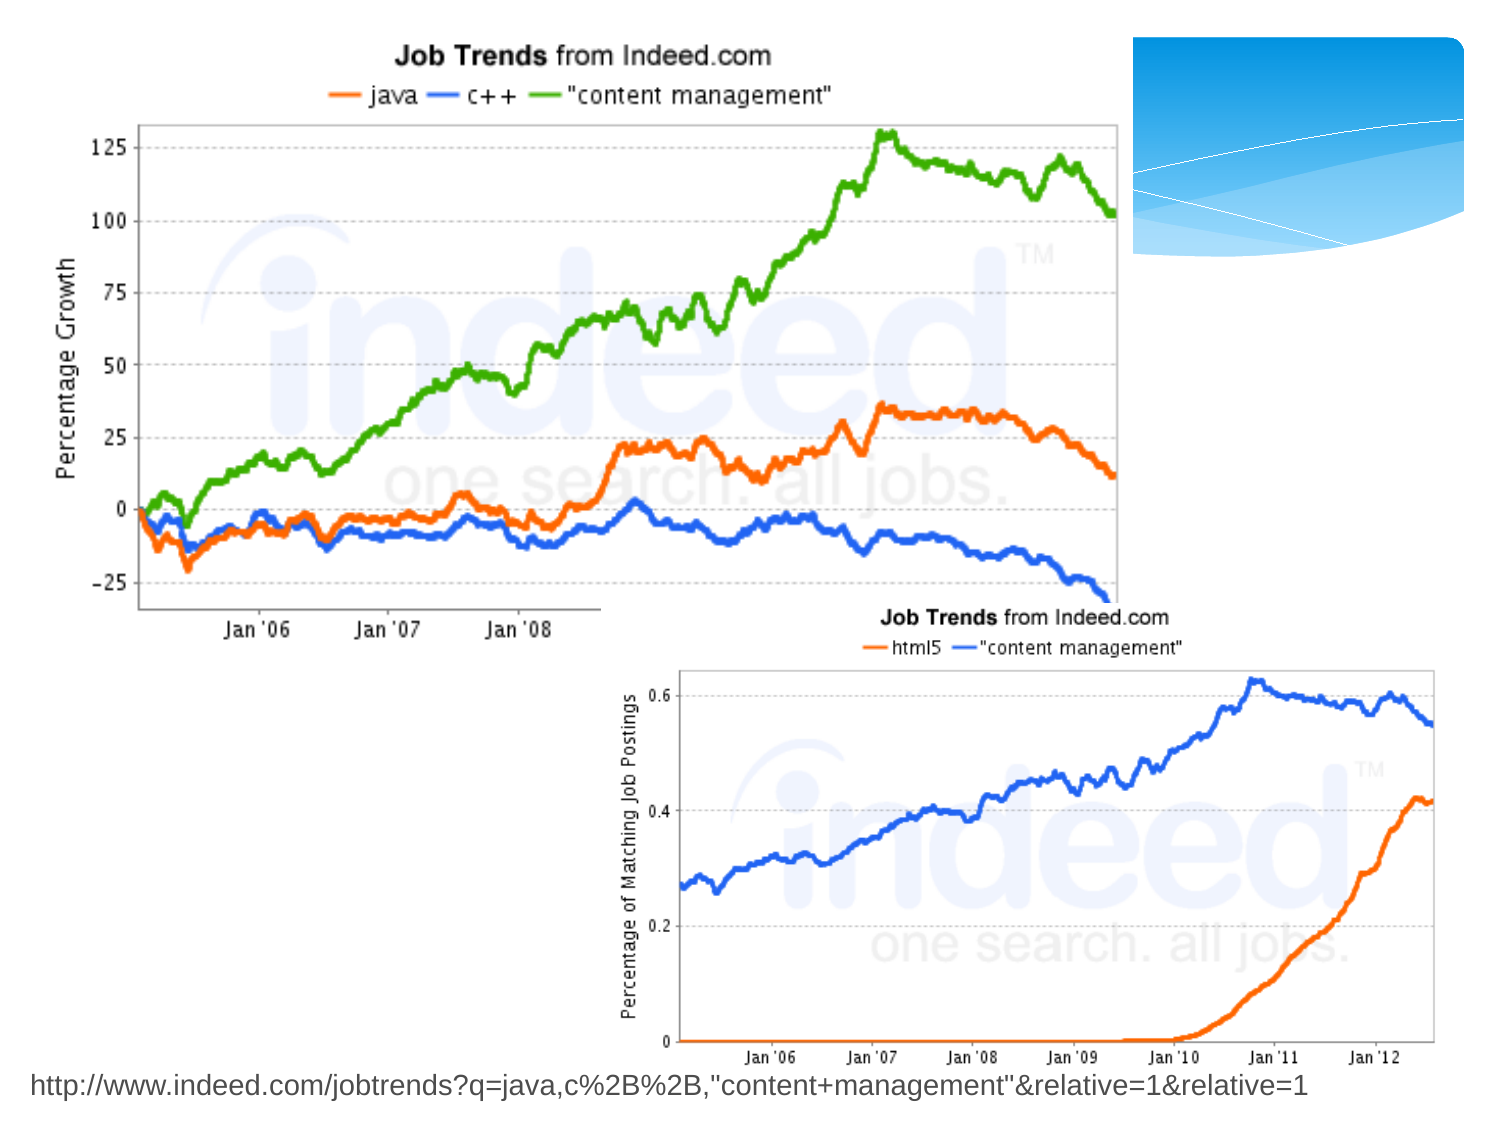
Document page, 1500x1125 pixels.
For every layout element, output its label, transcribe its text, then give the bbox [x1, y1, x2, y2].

text_box http://www.indeed.com/jobtrends?q=java,c%2B%2B,"content+management"&relative=1&relative=1 [30, 1068, 1347, 1102]
picture [29, 37, 1446, 1073]
slide_number 132 [654, 1082, 846, 1086]
slide_number 115 [1135, 138, 1140, 154]
